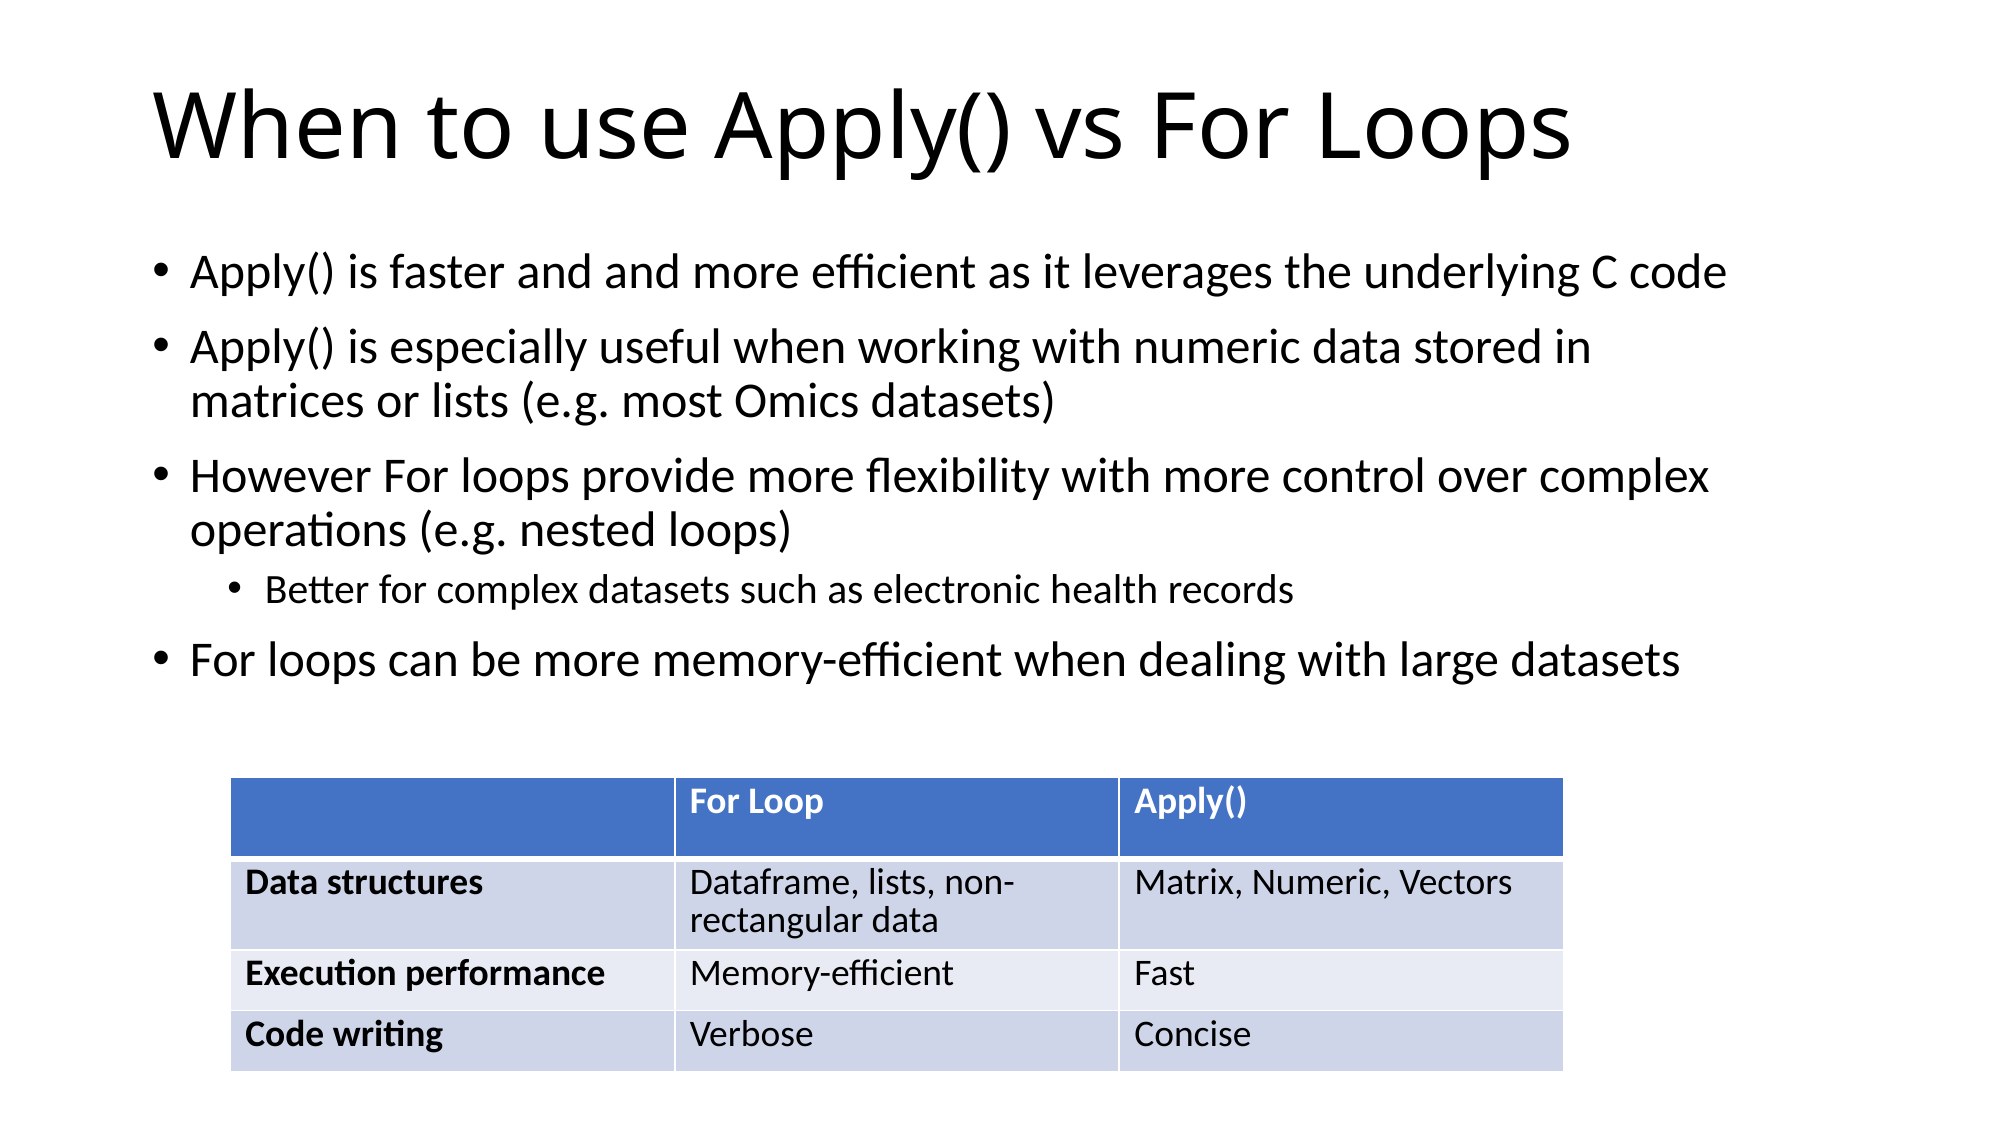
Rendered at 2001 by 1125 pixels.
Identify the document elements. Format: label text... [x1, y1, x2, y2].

list Apply() is faster and and more efficient as it leverages the underlying C code Apply() is especially useful when working with numeric data stored in matrices or lists (e.g. most Omics datasets) However For loops provide more flexibility with more control over complex operations (e.g. nested loops) Better for complex datasets such as electronic health records For loops can be more memory-efficient when dealing with large datasets [137, 238, 1770, 952]
table_header [231, 778, 674, 856]
title When to use Apply() vs For Loops [137, 20, 1863, 239]
table_cell Matrix, Numeric, Vectors [1120, 862, 1563, 949]
table_cell Execution performance [231, 951, 674, 1010]
table_cell Fast [1120, 951, 1563, 1010]
table_cell Dataframe, lists, non-rectangular data [676, 862, 1118, 949]
table_cell Concise [1120, 1011, 1563, 1071]
table_cell Data structures [231, 862, 674, 949]
table_header Apply() [1120, 778, 1563, 856]
table_header For Loop [676, 778, 1118, 856]
table_cell Code writing [231, 1011, 674, 1071]
table_cell Memory-efficient [676, 951, 1118, 1010]
table_cell Verbose [676, 1011, 1118, 1071]
